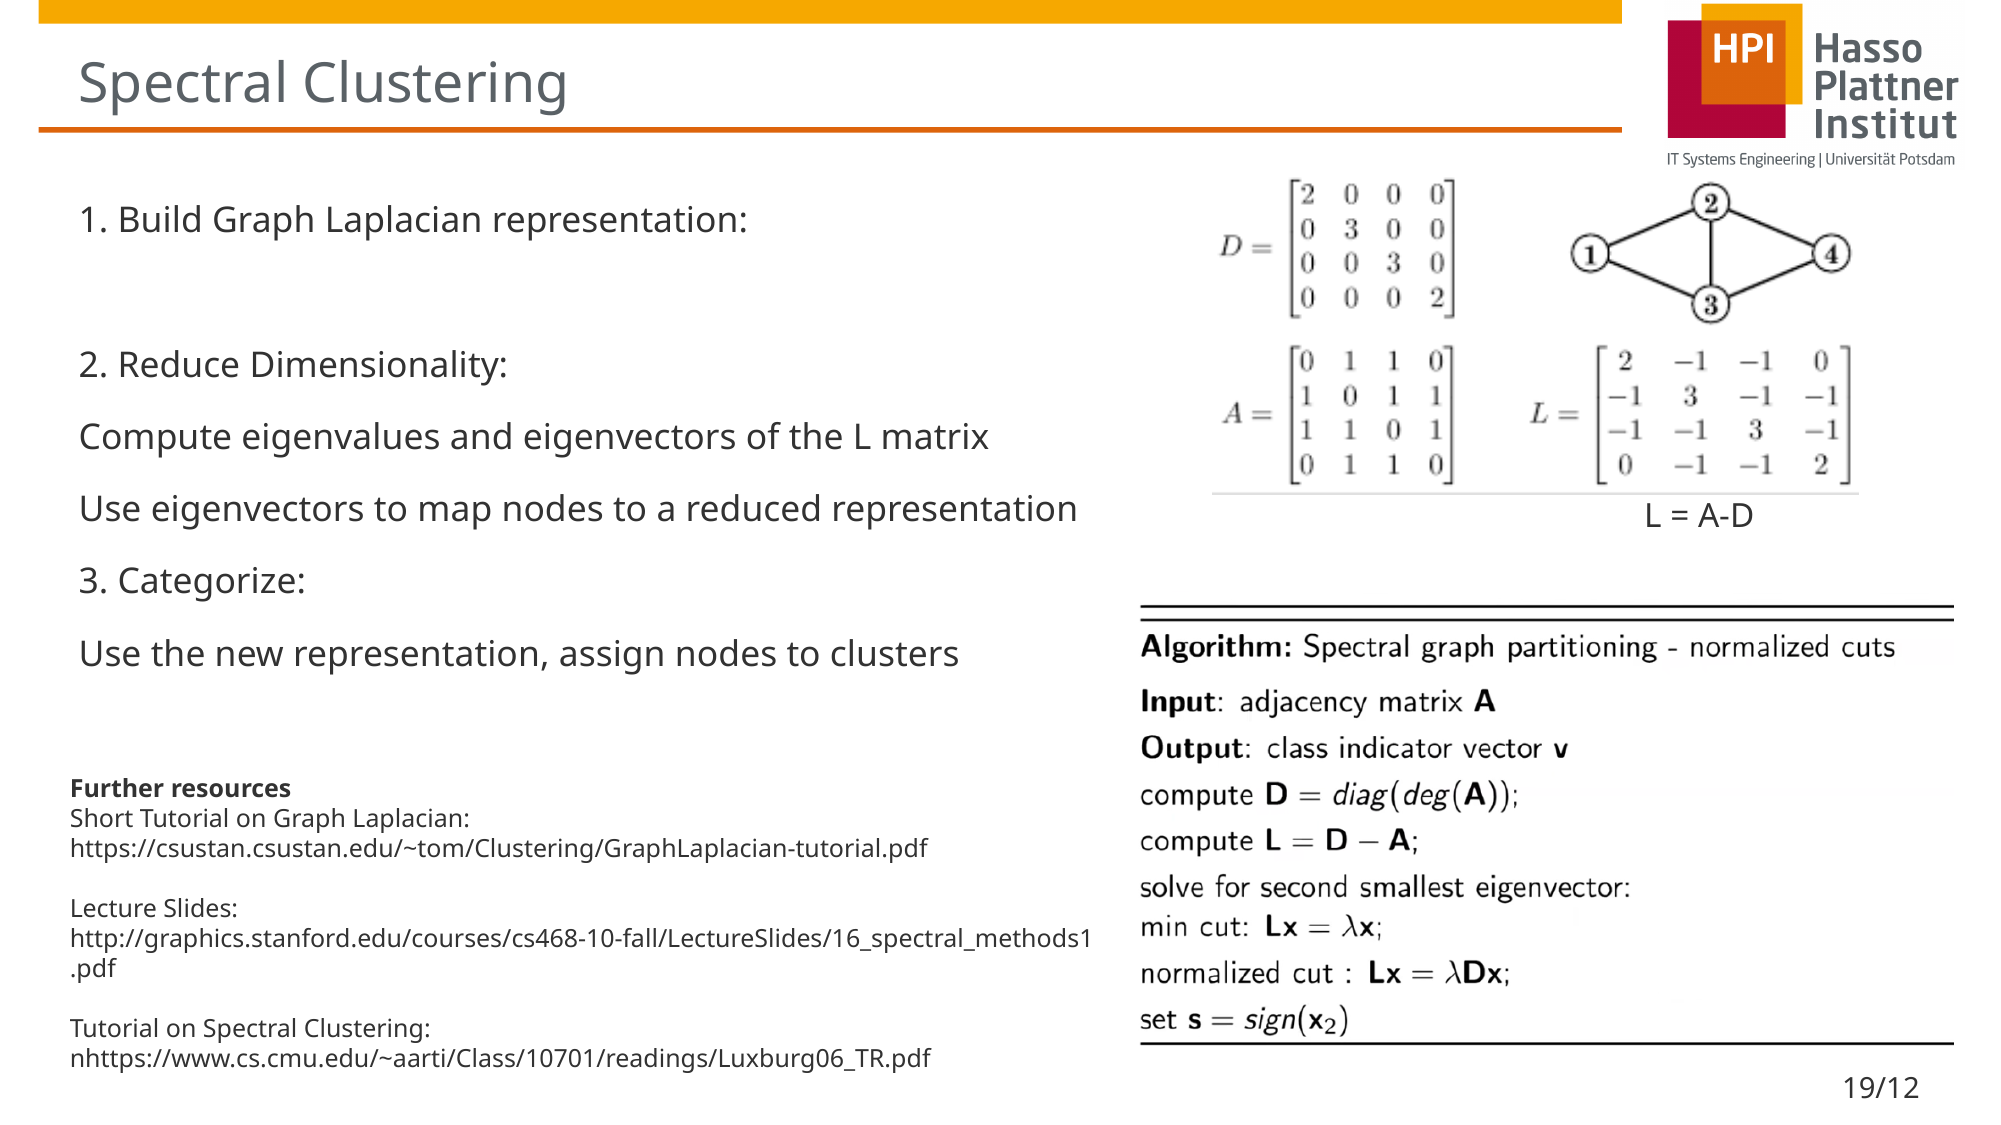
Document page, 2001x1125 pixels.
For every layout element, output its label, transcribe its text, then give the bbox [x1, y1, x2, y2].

text_box Further resources Short Tutorial on Graph Laplacian: https://csustan.csustan.edu/~tom/Clustering/GraphLaplacian-tutorial.pdf Lecture Slides: http://graphics.stanford.edu/courses/cs468-10-fall/LectureSlides/16_spectral_methods1.pdf Tutorial on Spectral Clustering: nhttps://www.cs.cmu.edu/~aarti/Class/10701/readings/Luxburg06_TR.pdf [54, 765, 1114, 1080]
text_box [1212, 169, 1860, 534]
picture [1117, 591, 1954, 1054]
title Spectral Clustering [78, 23, 1583, 115]
picture [1664, 0, 1965, 170]
